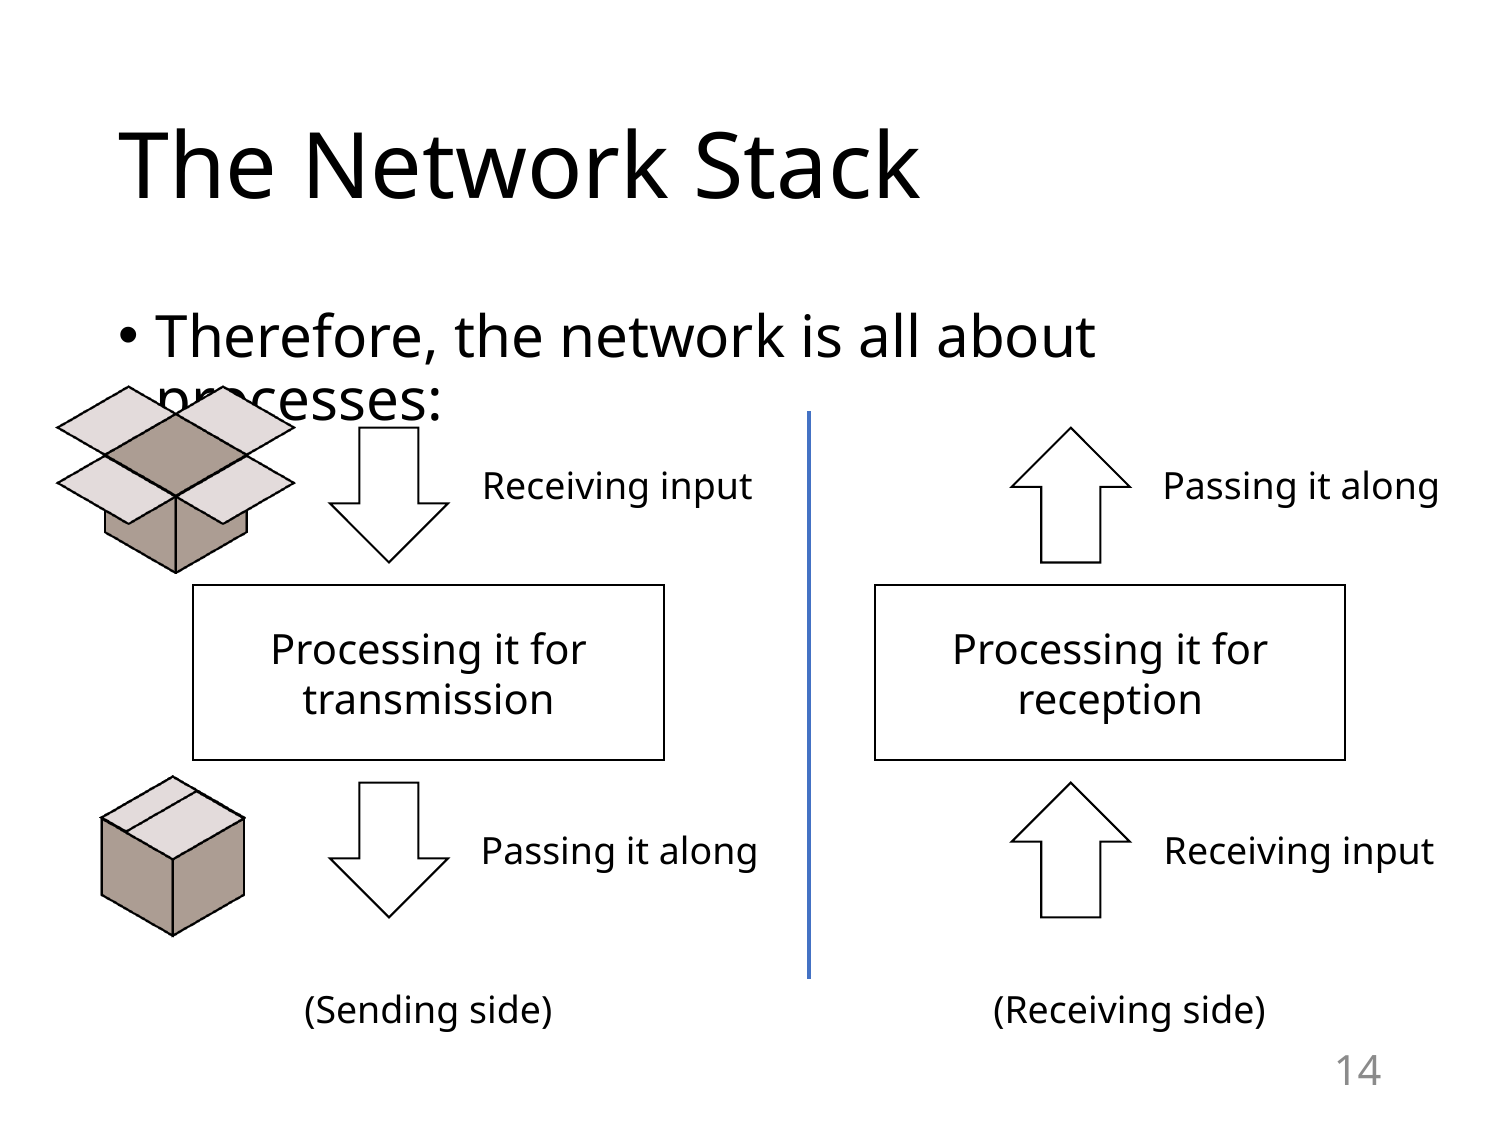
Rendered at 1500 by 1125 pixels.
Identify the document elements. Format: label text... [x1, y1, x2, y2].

text_box [1009, 781, 1133, 919]
text_box Processing it for reception [874, 584, 1346, 761]
list Therefore, the network is all about processes: [103, 299, 1397, 1014]
title The Network Stack [103, 59, 1397, 278]
text_box [327, 781, 451, 919]
text_box [327, 426, 451, 564]
text_box (Sending side) [289, 979, 568, 1039]
text_box Receiving input [467, 454, 768, 515]
slide_number 14 [1296, 1042, 1397, 1103]
text_box Receiving input [1148, 819, 1450, 880]
text_box [1009, 426, 1133, 564]
text_box (Receiving side) [978, 979, 1281, 1039]
text_box Passing it along [1147, 454, 1456, 515]
picture [55, 385, 296, 574]
text_box Processing it for transmission [192, 584, 665, 761]
text_box Passing it along [465, 819, 774, 880]
picture [99, 775, 246, 938]
